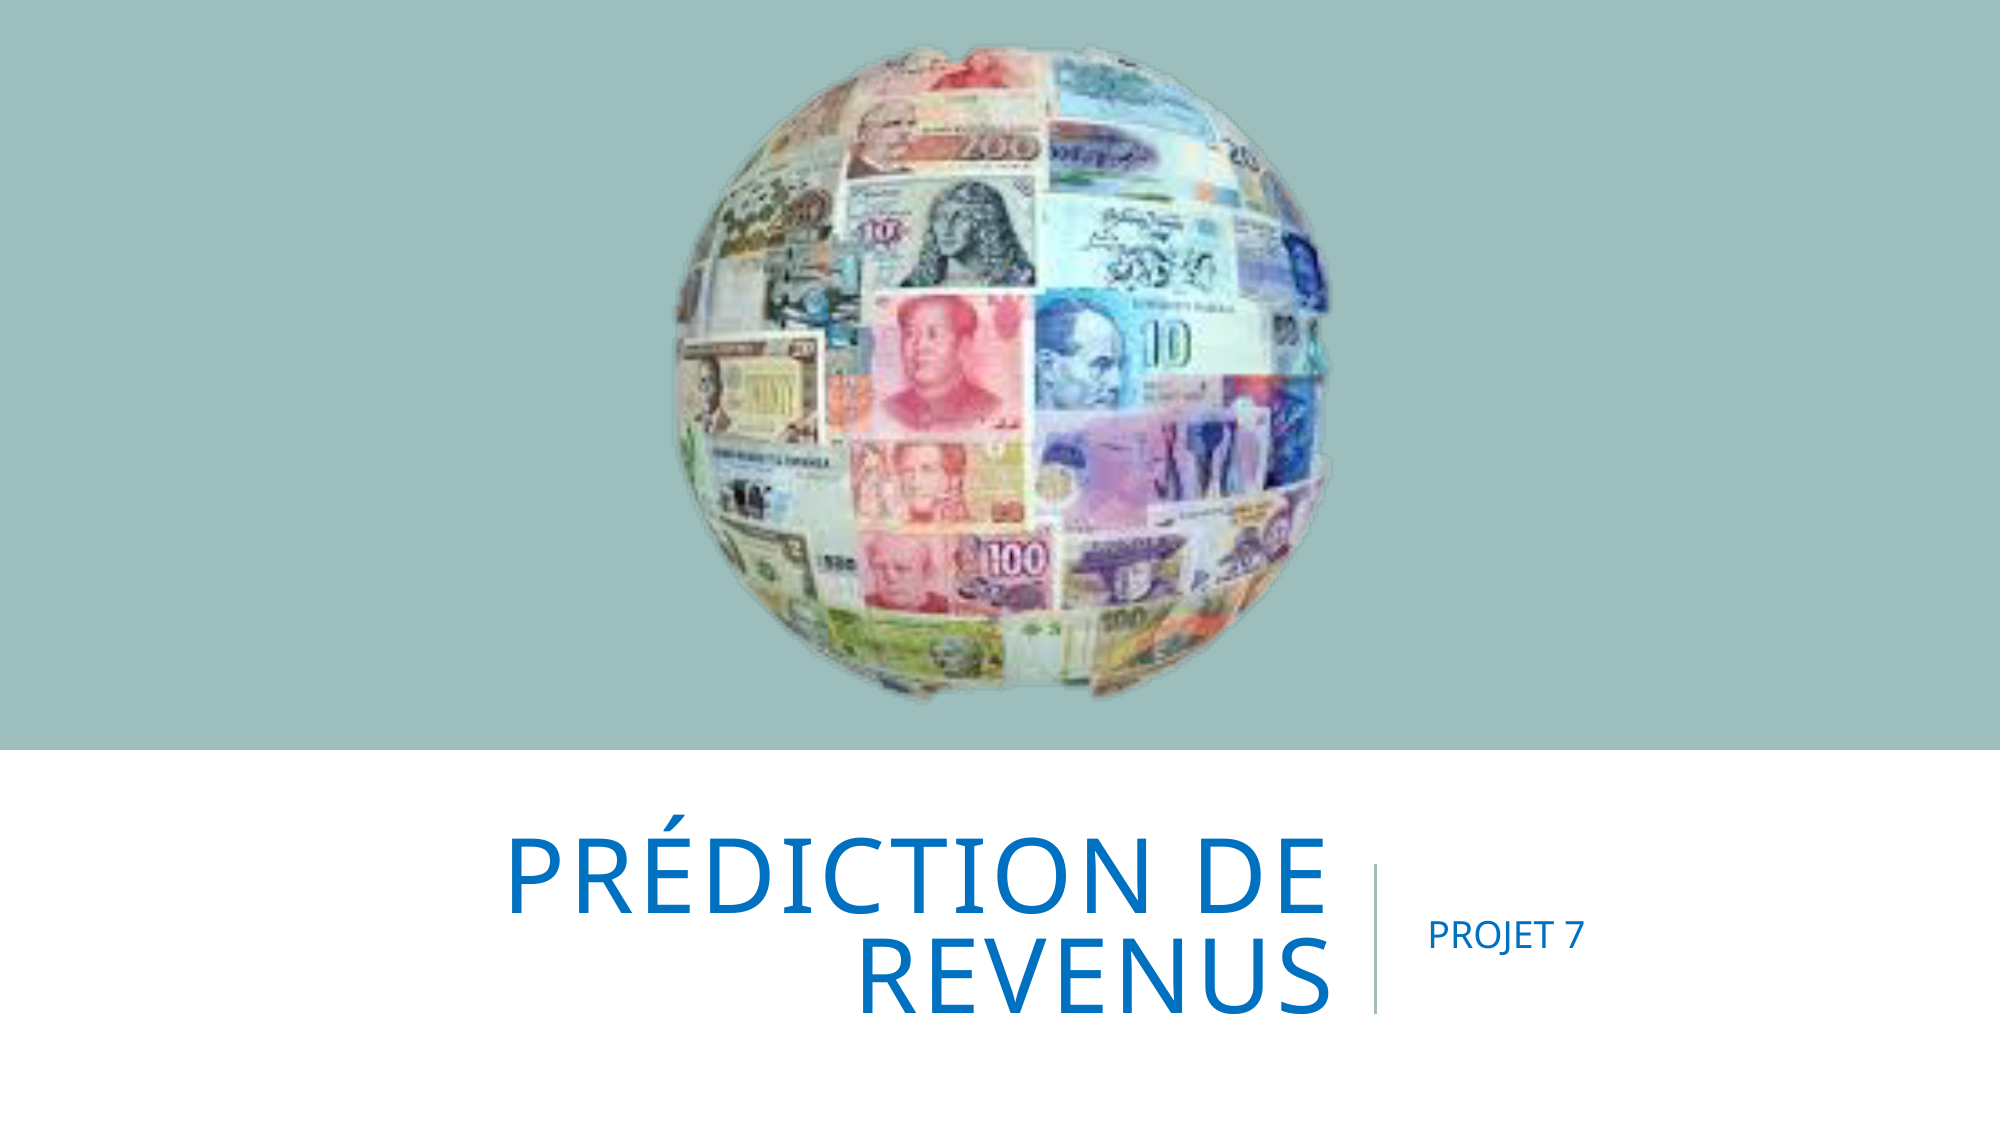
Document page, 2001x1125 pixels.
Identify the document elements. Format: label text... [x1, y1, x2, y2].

picture [598, 0, 1413, 785]
subtitle PROJET 7 [1412, 813, 1938, 1054]
title prédiction de revenus [75, 813, 1350, 1054]
